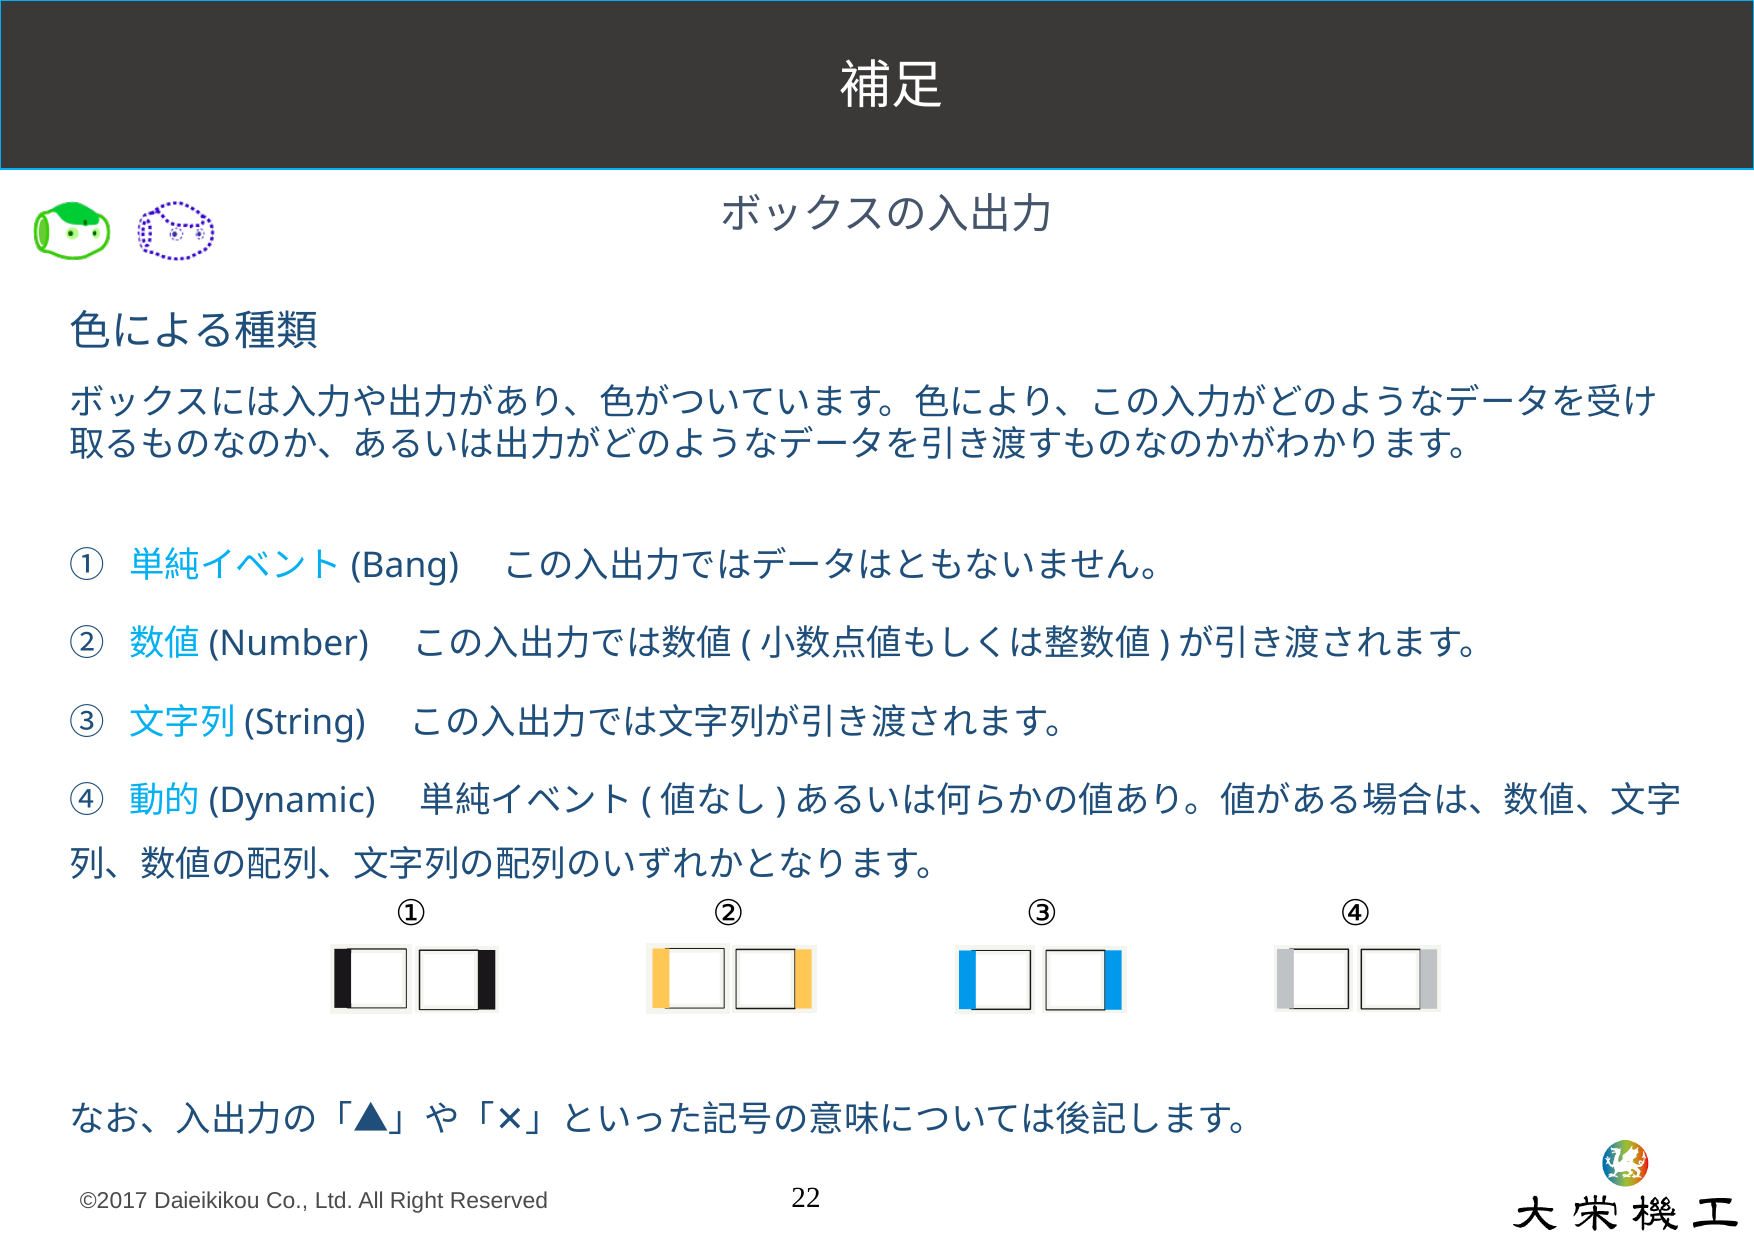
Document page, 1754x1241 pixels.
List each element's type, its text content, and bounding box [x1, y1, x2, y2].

picture [1274, 945, 1353, 1012]
slide_number 22 [777, 1163, 980, 1229]
picture [135, 190, 217, 272]
picture [1513, 1140, 1738, 1231]
list 色による種類 ボックスには入力や出力があり、色がついています。色により、この入力がどのようなデータを受け取るものなのか、あるいは出力がどのようなデータを引き渡すものなのかがわかります。 ① 単純イベント(Bang) この入出力ではデータはともないません。 ② 数値(Number) この入出力では数値(小数点値もしくは整数値)が引き渡されます。 ③ 文字列(String) この入出力では文字列が引き渡されます。 ④ 動的(Dynamic) 単純イベント(値なし)あるいは何らかの値あり。値がある場合は、数値、文字列、数値の配列、文字列の配列のいずれかとなります。 なお、入出力の「▲」や「✕」といった記号の意味については後記します。 [58, 271, 1696, 1163]
picture [31, 190, 113, 272]
picture [415, 946, 499, 1013]
picture [646, 943, 731, 1014]
picture [1357, 945, 1441, 1012]
picture [732, 945, 818, 1013]
picture [330, 944, 412, 1015]
picture [955, 944, 1036, 1014]
title ボックスの入出力 [285, 182, 1469, 249]
picture [1042, 946, 1127, 1013]
subtitle 補足 [112, 5, 1644, 160]
